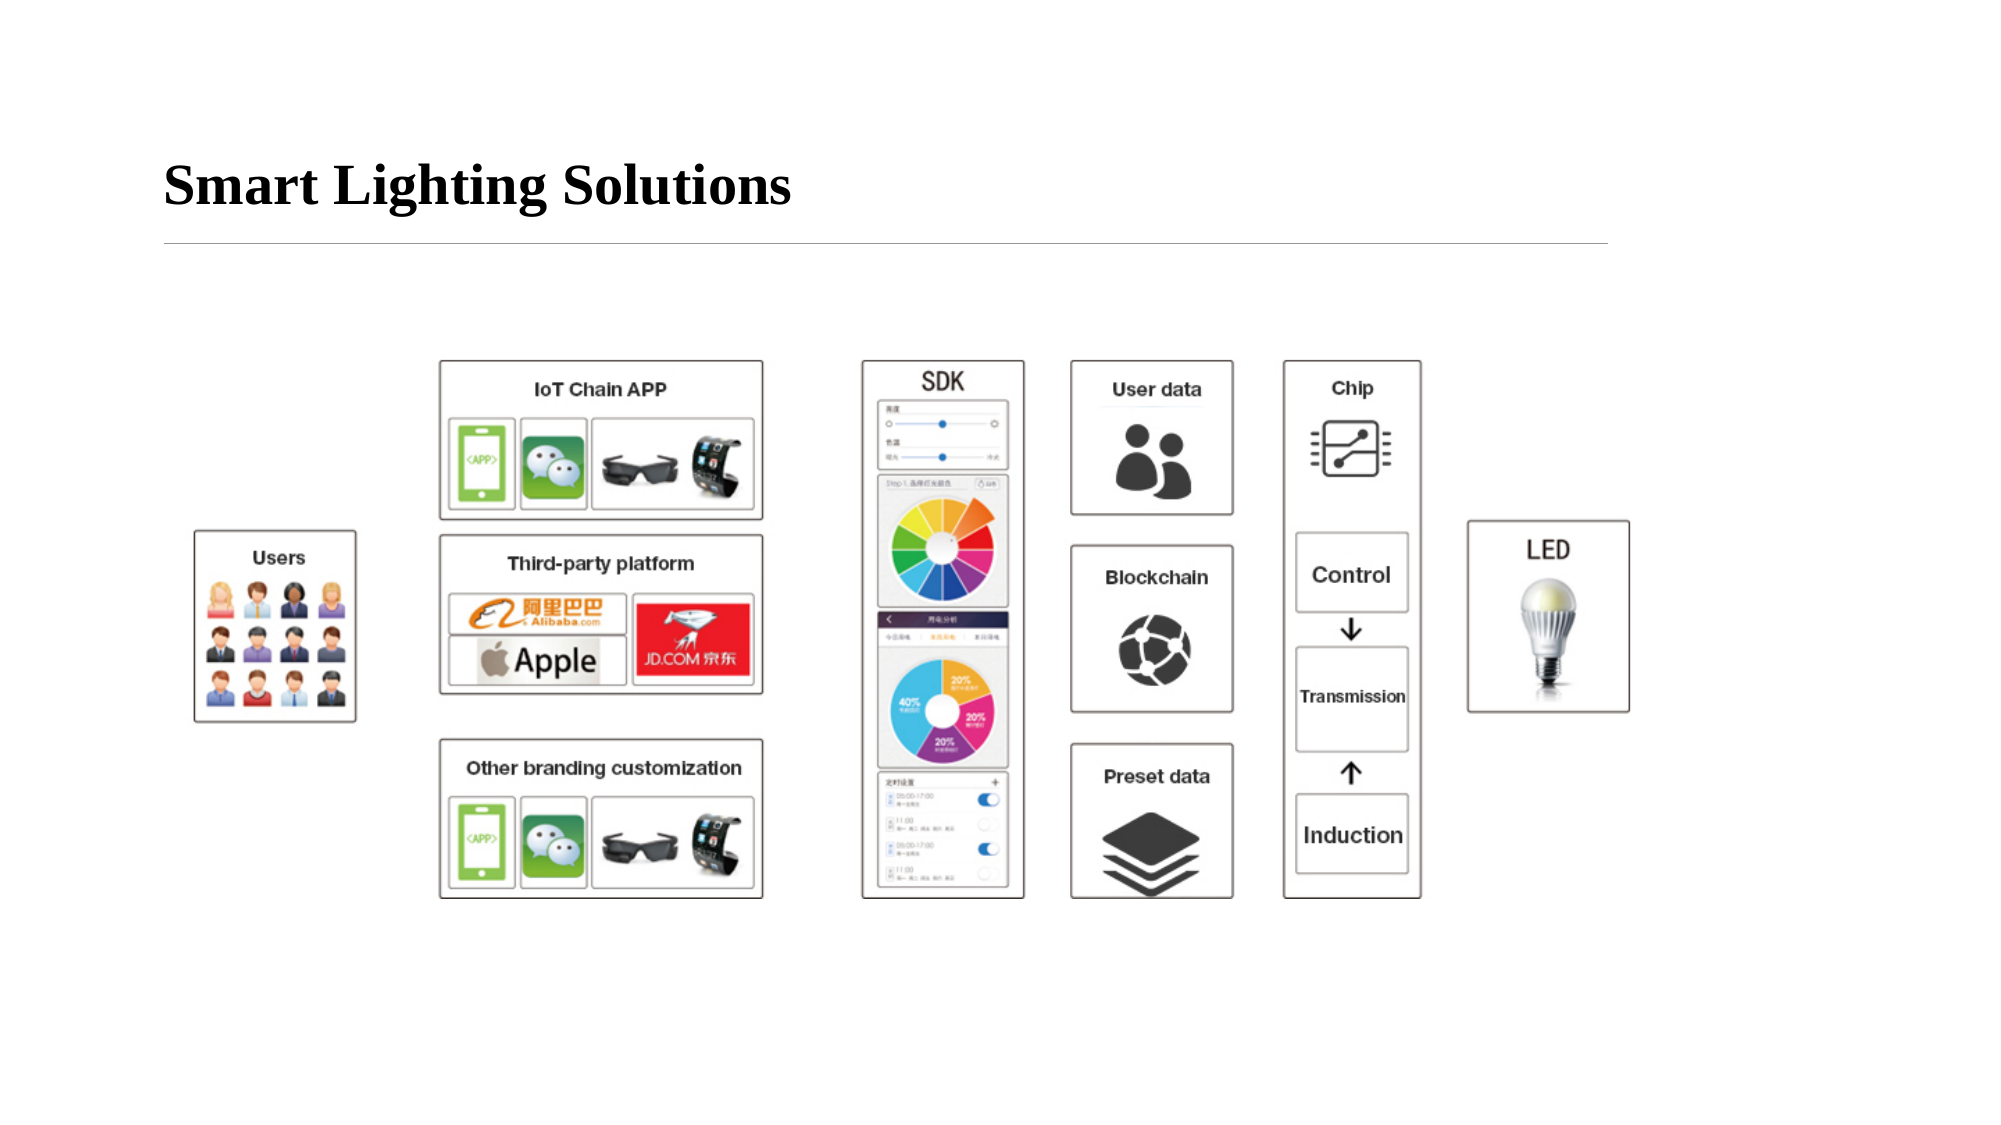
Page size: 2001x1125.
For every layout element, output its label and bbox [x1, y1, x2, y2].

picture [130, 338, 1709, 899]
text_box [163, 157, 1609, 245]
